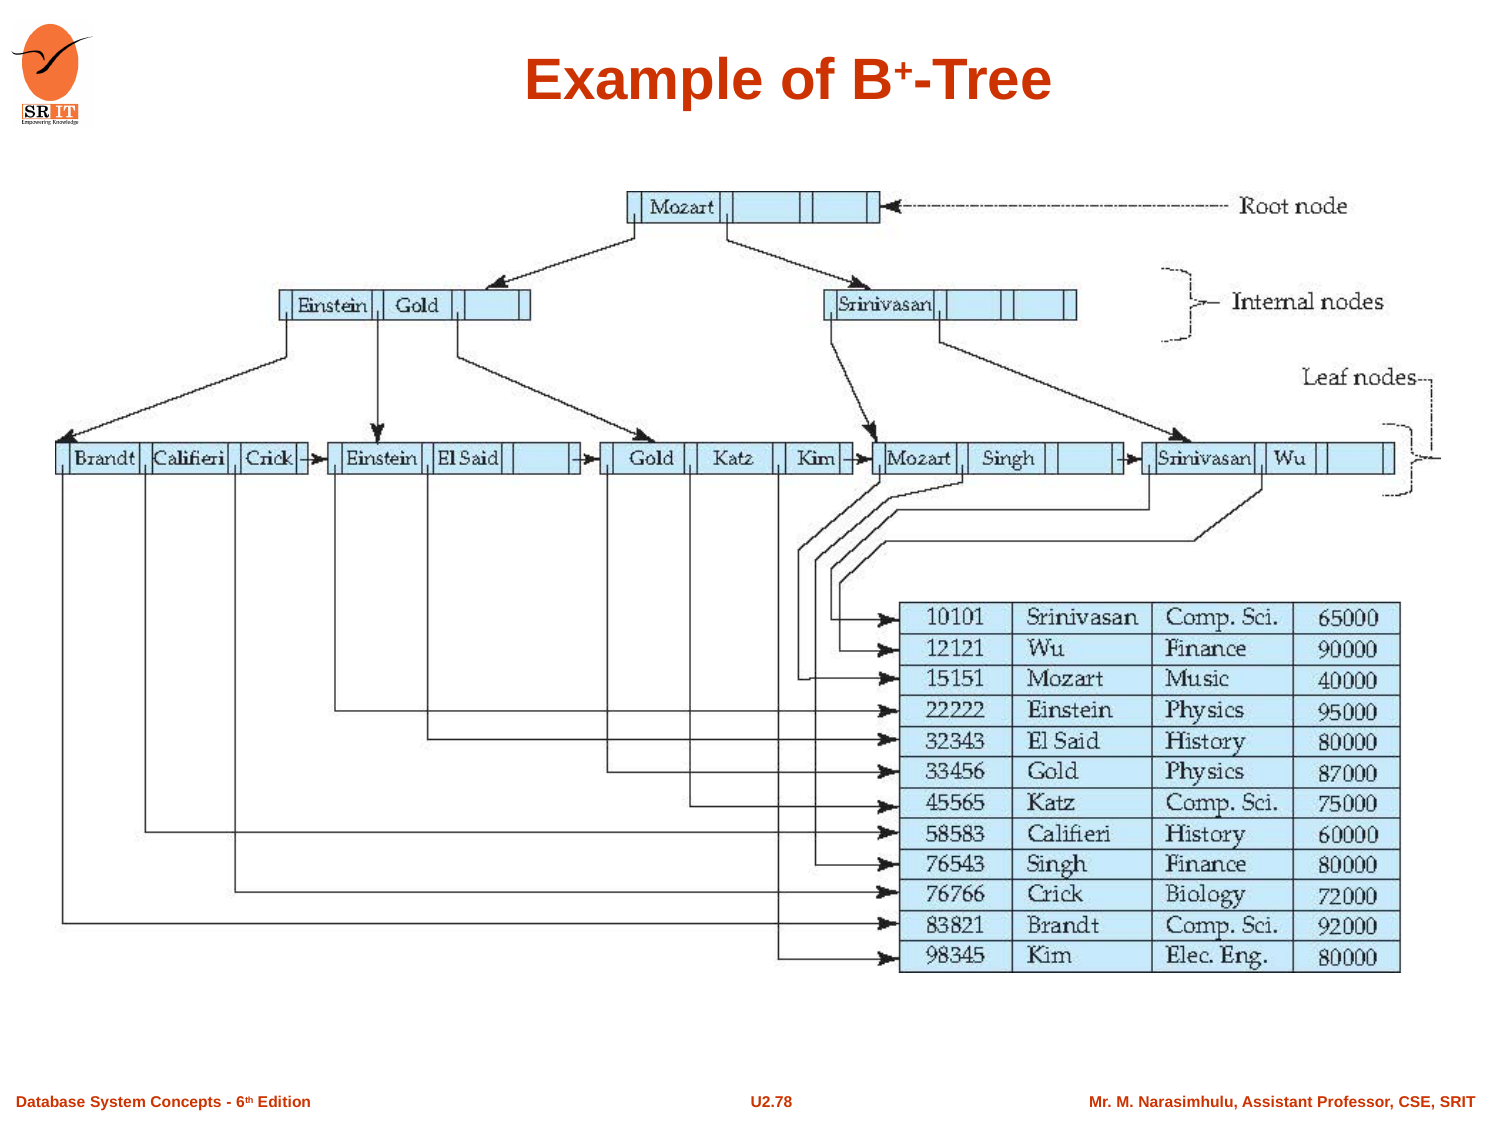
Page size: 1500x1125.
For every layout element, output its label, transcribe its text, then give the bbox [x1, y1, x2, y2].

title Example of B+-Tree [125, 18, 1452, 120]
picture [11, 19, 93, 128]
picture [54, 191, 1441, 974]
